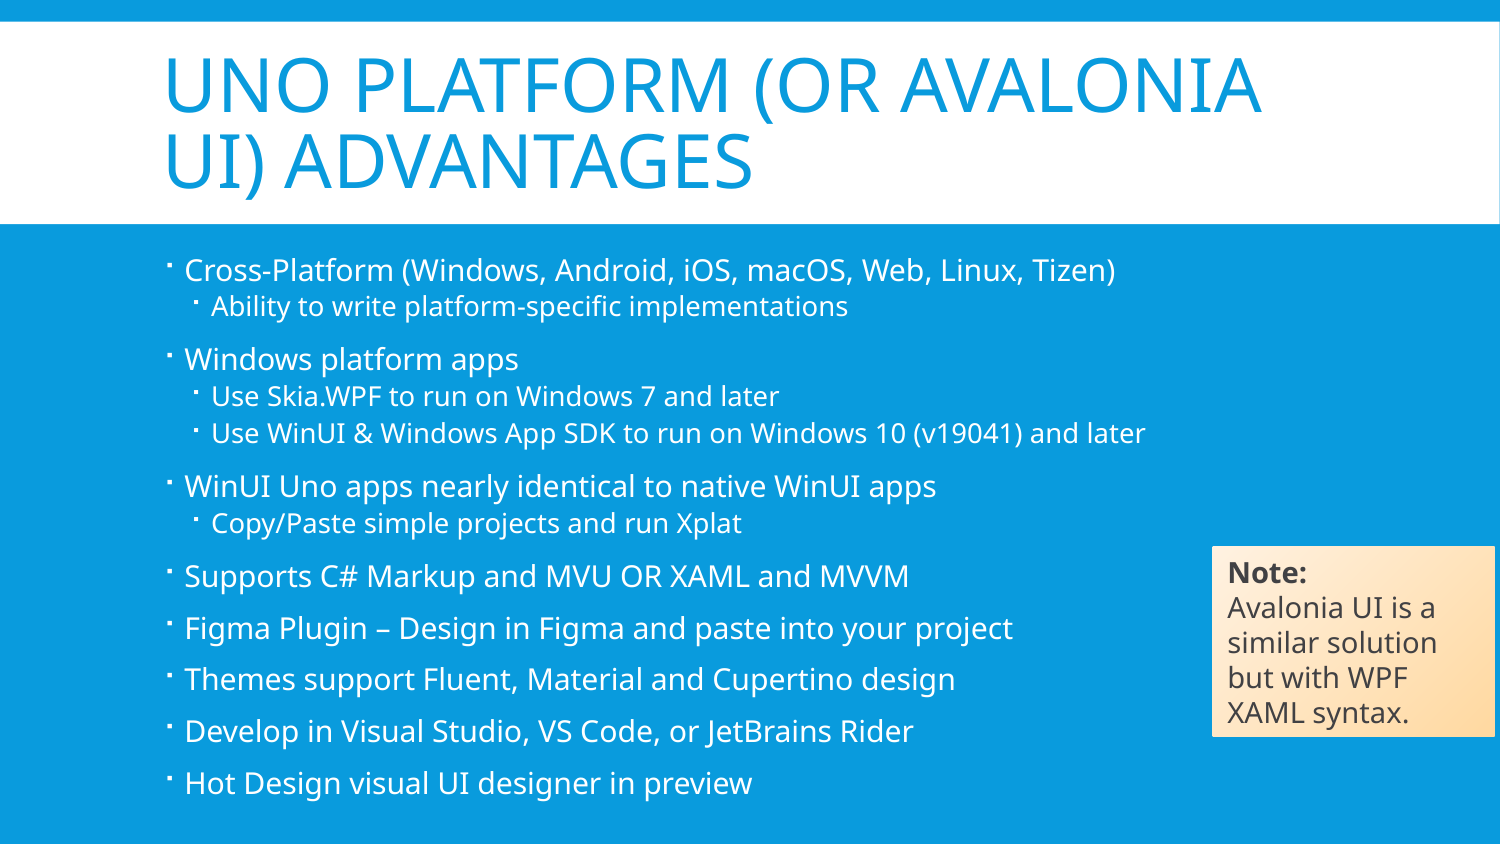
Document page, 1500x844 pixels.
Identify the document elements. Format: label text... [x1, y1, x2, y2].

list Cross-Platform (Windows, Android, iOS, macOS, Web, Linux, Tizen) Ability to write platform-specific implementations Windows platform apps Use Skia.WPF to run on Windows 7 and later Use WinUI & Windows App SDK to run on Windows 10 (v19041) and later WinUI Uno apps nearly identical to native WinUI apps Copy/Paste simple projects and run Xplat Supports C# Markup and MVU OR XAML and MVVM Figma Plugin – Design in Figma and paste into your project Themes support Fluent, Material and Cupertino design Develop in Visual Studio, VS Code, or JetBrains Rider Hot Design visual UI designer in preview [147, 247, 1352, 809]
title Uno Platform (or Avalonia UI) Advantages [147, 34, 1352, 221]
text_box Note: Avalonia UI is a similar solution but with WPF XAML syntax. [1212, 546, 1495, 737]
